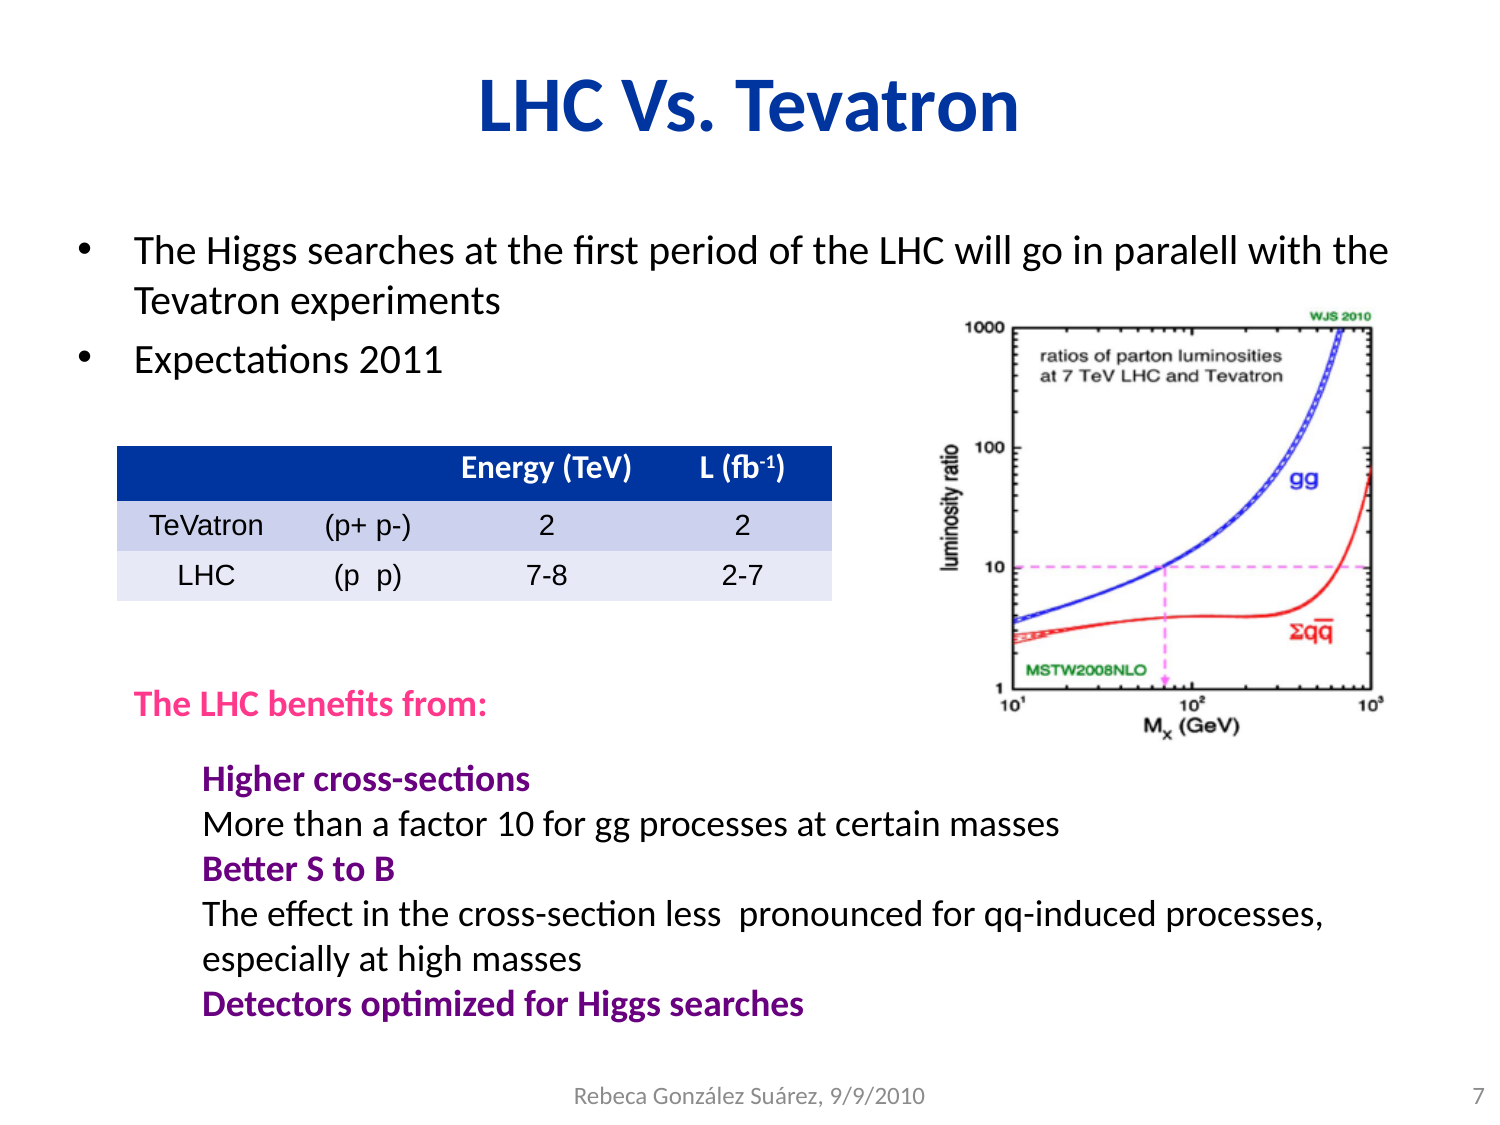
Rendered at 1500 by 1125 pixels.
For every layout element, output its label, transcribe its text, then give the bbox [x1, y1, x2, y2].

picture [905, 300, 1394, 747]
table_cell LHC [117, 543, 296, 590]
table_cell 7-8 [441, 543, 653, 590]
table_cell (p p) [296, 543, 441, 590]
footer Rebeca González Suárez, 9/9/2010 [0, 1065, 1149, 1125]
table_cell 2 [441, 495, 653, 543]
text_box The LHC benefits from: [119, 671, 503, 732]
title LHC Vs. Tevatron [75, 45, 1425, 156]
text_box Higher cross-sections More than a factor 10 for gg processes at certain masses Better S to B The effect in the cross-section less pronounced for qq-induced processes, especially at high masses Detectors optimized for Higgs searches [185, 744, 1414, 1033]
table_cell TeVatron [117, 495, 296, 543]
list The Higgs searches at the first period of the LHC will go in paralell with the Tevatron experiments Expectations 2011 [62, 215, 1413, 869]
table_header L (fb-1) [653, 446, 832, 495]
table_header Energy (TeV) [441, 446, 653, 495]
table_cell 2-7 [653, 543, 832, 590]
table_cell (p+ p-) [296, 495, 441, 543]
slide_number 7 [1149, 1065, 1500, 1125]
table_header [117, 446, 296, 495]
table_header [296, 446, 441, 495]
table_cell 2 [653, 495, 832, 543]
